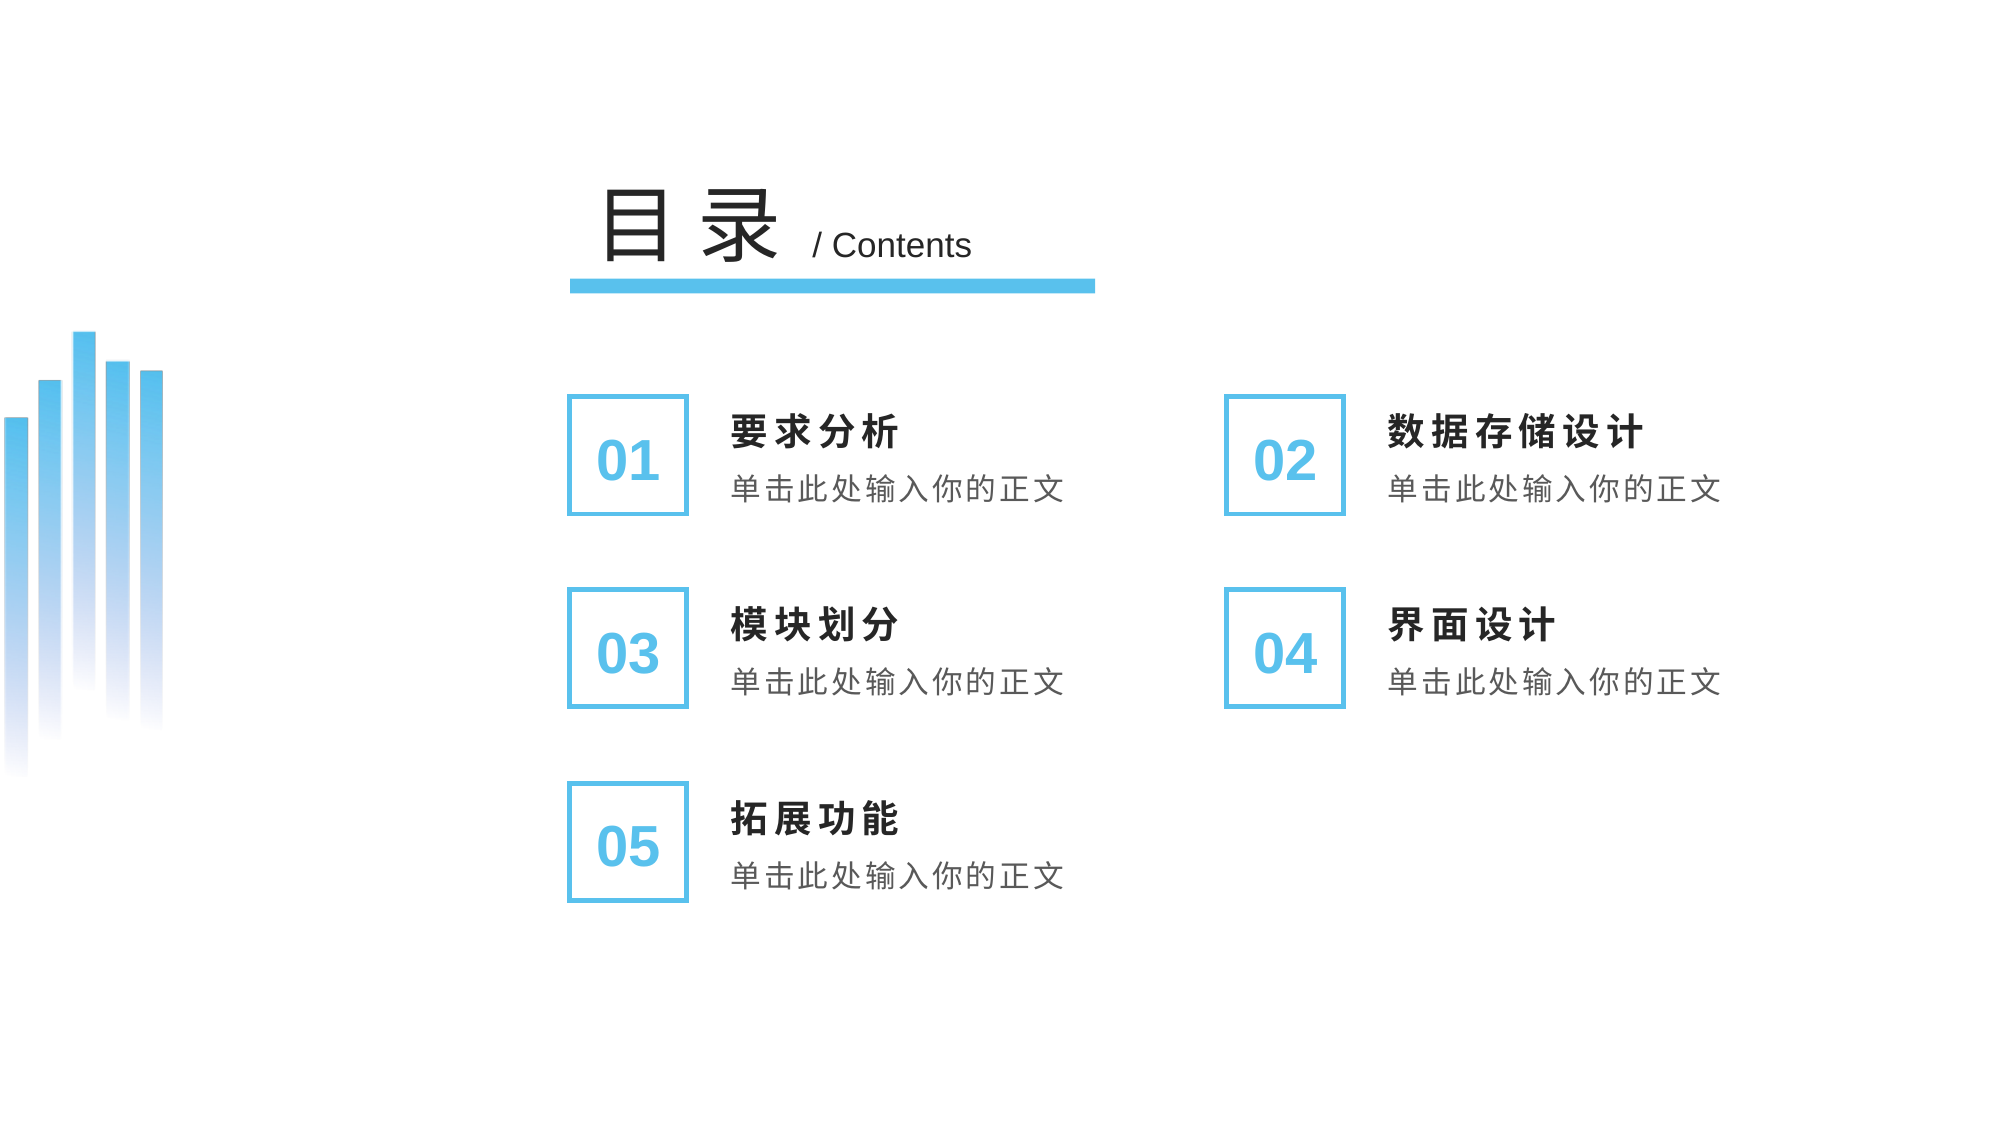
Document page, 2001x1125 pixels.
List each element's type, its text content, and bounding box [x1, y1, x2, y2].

text_box 拓展功能 [715, 777, 1141, 841]
text_box [569, 589, 688, 708]
text_box 单击此处输入你的正文 [715, 849, 1140, 901]
text_box 界面设计 [1372, 583, 1798, 647]
text_box 目 录 [532, 143, 797, 280]
picture [0, 229, 593, 896]
text_box 02 [1238, 413, 1333, 500]
text_box 单击此处输入你的正文 [1372, 655, 1797, 707]
text_box 要求分析 [715, 390, 1141, 454]
text_box 单击此处输入你的正文 [715, 462, 1140, 514]
text_box [1226, 396, 1345, 515]
text_box 单击此处输入你的正文 [1372, 462, 1797, 514]
text_box 数据存储设计 [1372, 390, 1798, 454]
text_box 01 [581, 413, 676, 500]
text_box / Contents [797, 206, 1022, 273]
text_box 03 [581, 606, 676, 693]
text_box [569, 278, 1096, 294]
text_box 04 [1238, 606, 1333, 693]
text_box 单击此处输入你的正文 [715, 655, 1140, 707]
text_box [569, 396, 688, 515]
text_box 05 [581, 800, 676, 887]
text_box [569, 782, 688, 902]
text_box 模块划分 [715, 583, 1141, 647]
text_box [1226, 589, 1345, 708]
